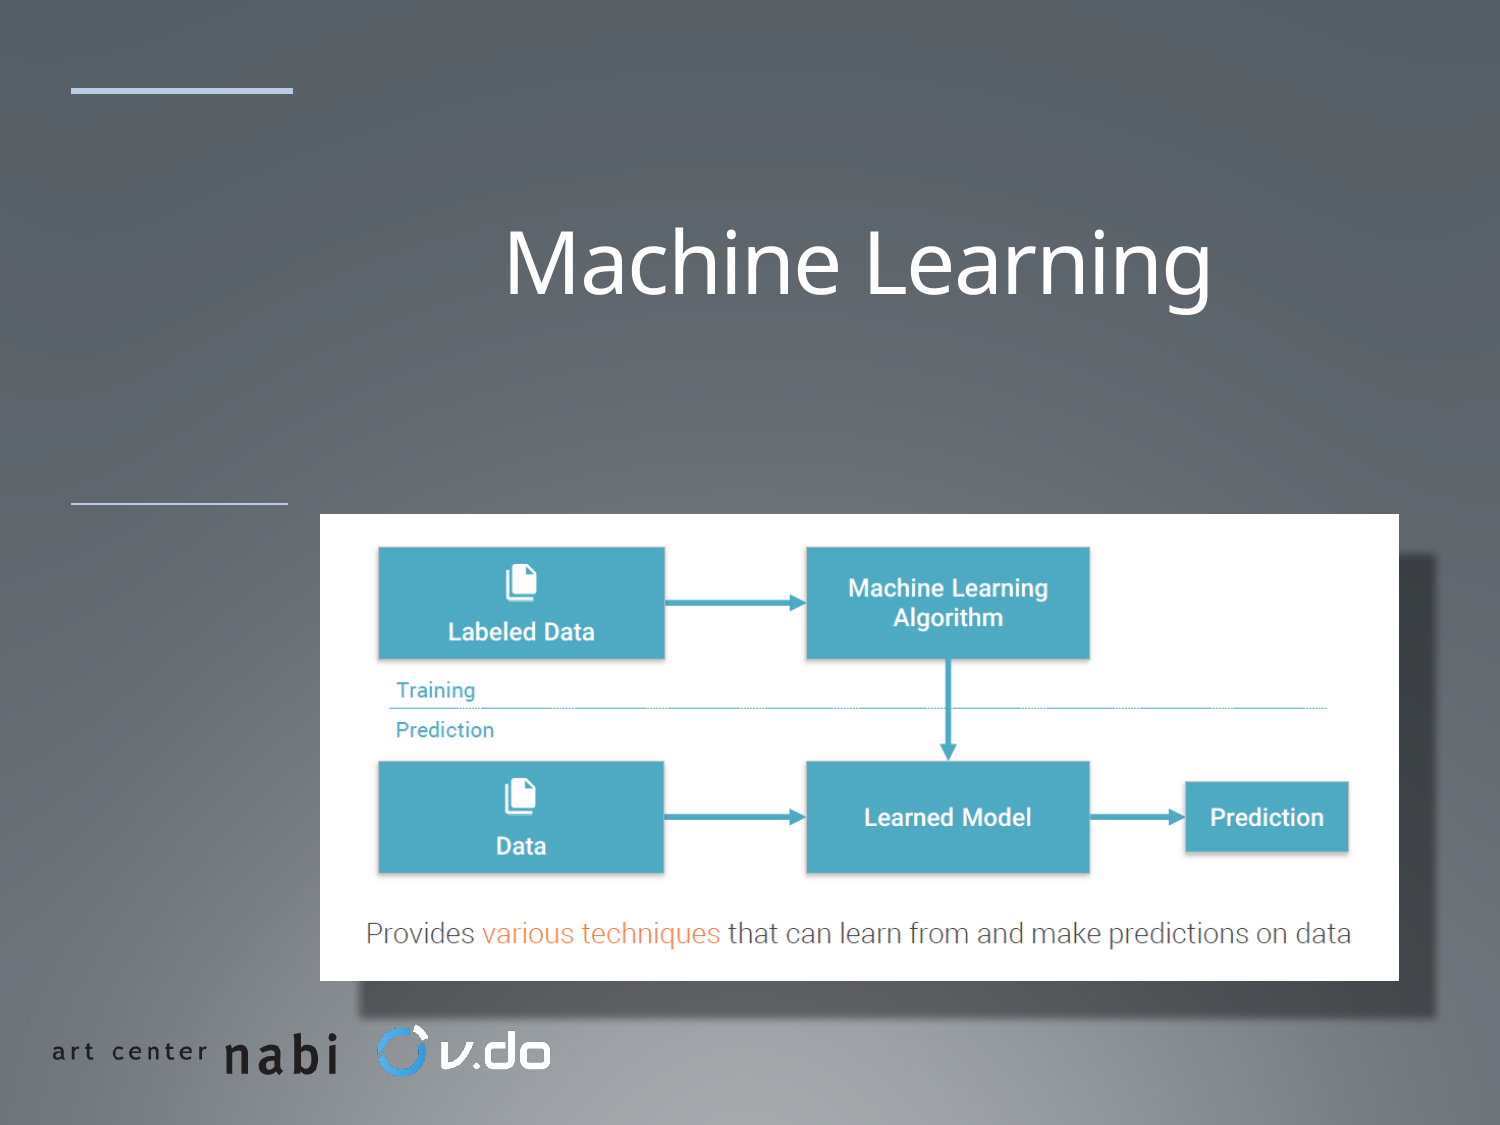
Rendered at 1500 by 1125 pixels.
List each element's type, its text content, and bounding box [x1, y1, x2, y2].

text_box Machine Learning [324, 231, 1394, 433]
picture [0, 0, 1500, 1125]
